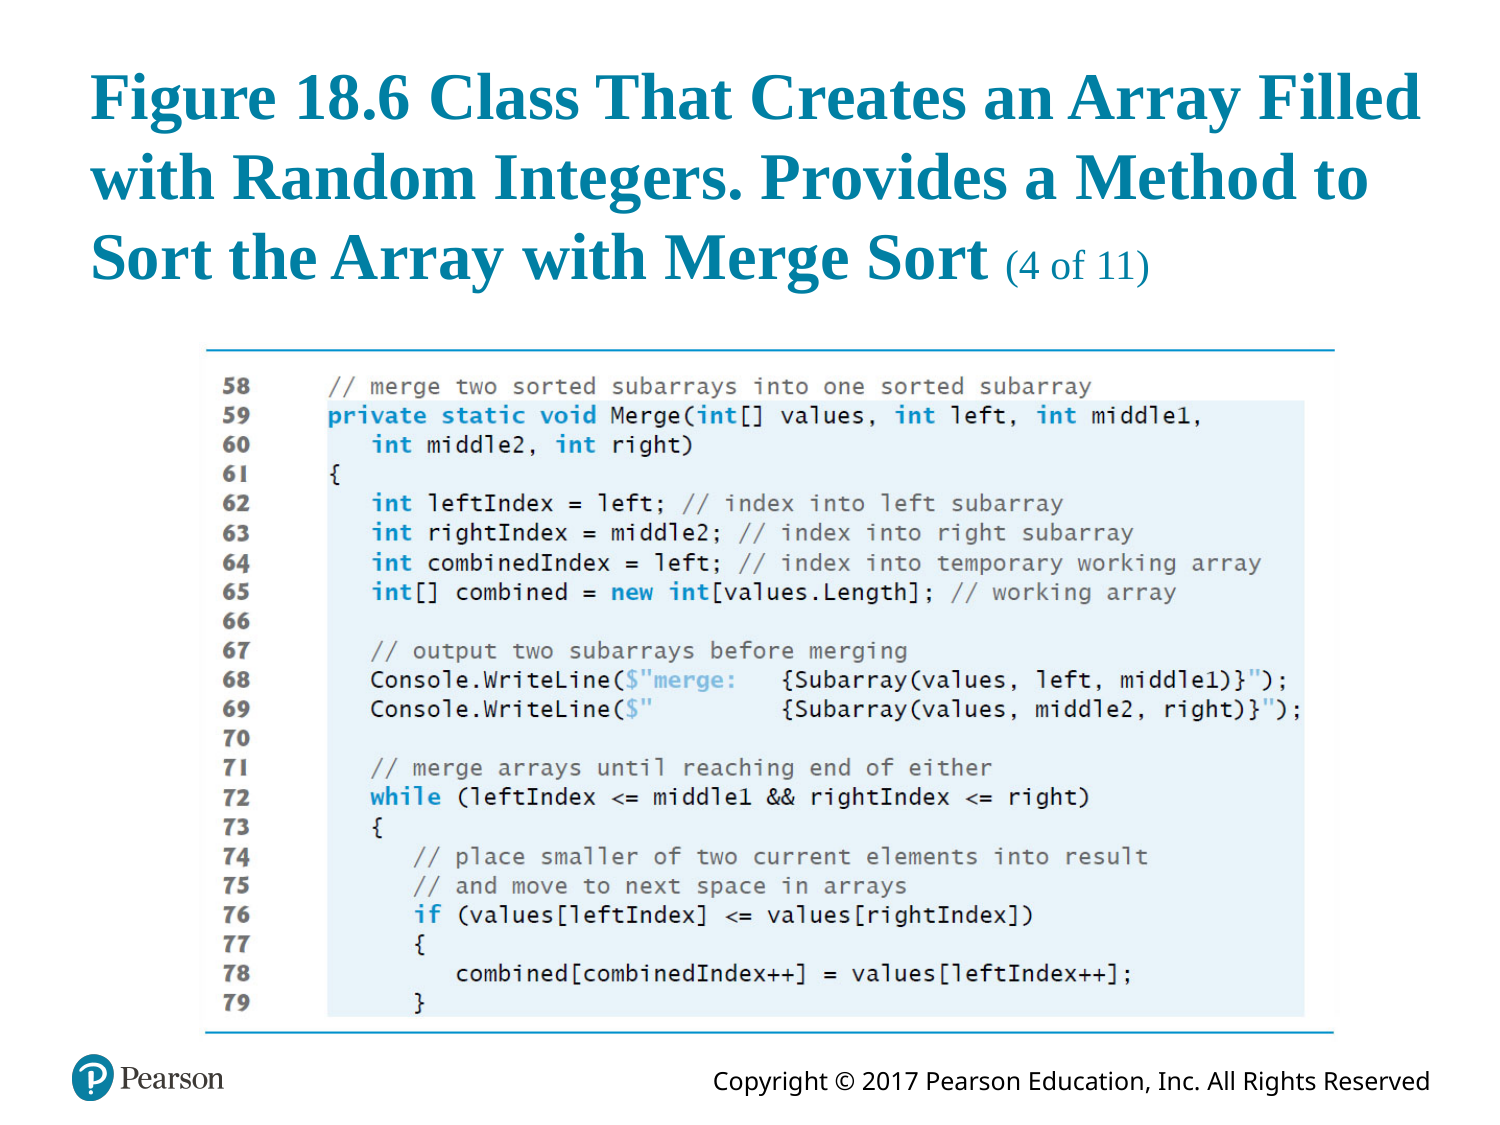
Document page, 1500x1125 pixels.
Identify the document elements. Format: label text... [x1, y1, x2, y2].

picture [80, 1063, 106, 1088]
picture [199, 342, 1340, 1042]
picture [72, 1087, 83, 1101]
picture [98, 1054, 224, 1101]
title Figure 18.6 Class That Creates an Array Filled with Random Integers. Provides a Method to Sort the Array with Merge Sort (4 of 11) [75, 37, 1460, 296]
picture [72, 1054, 88, 1070]
